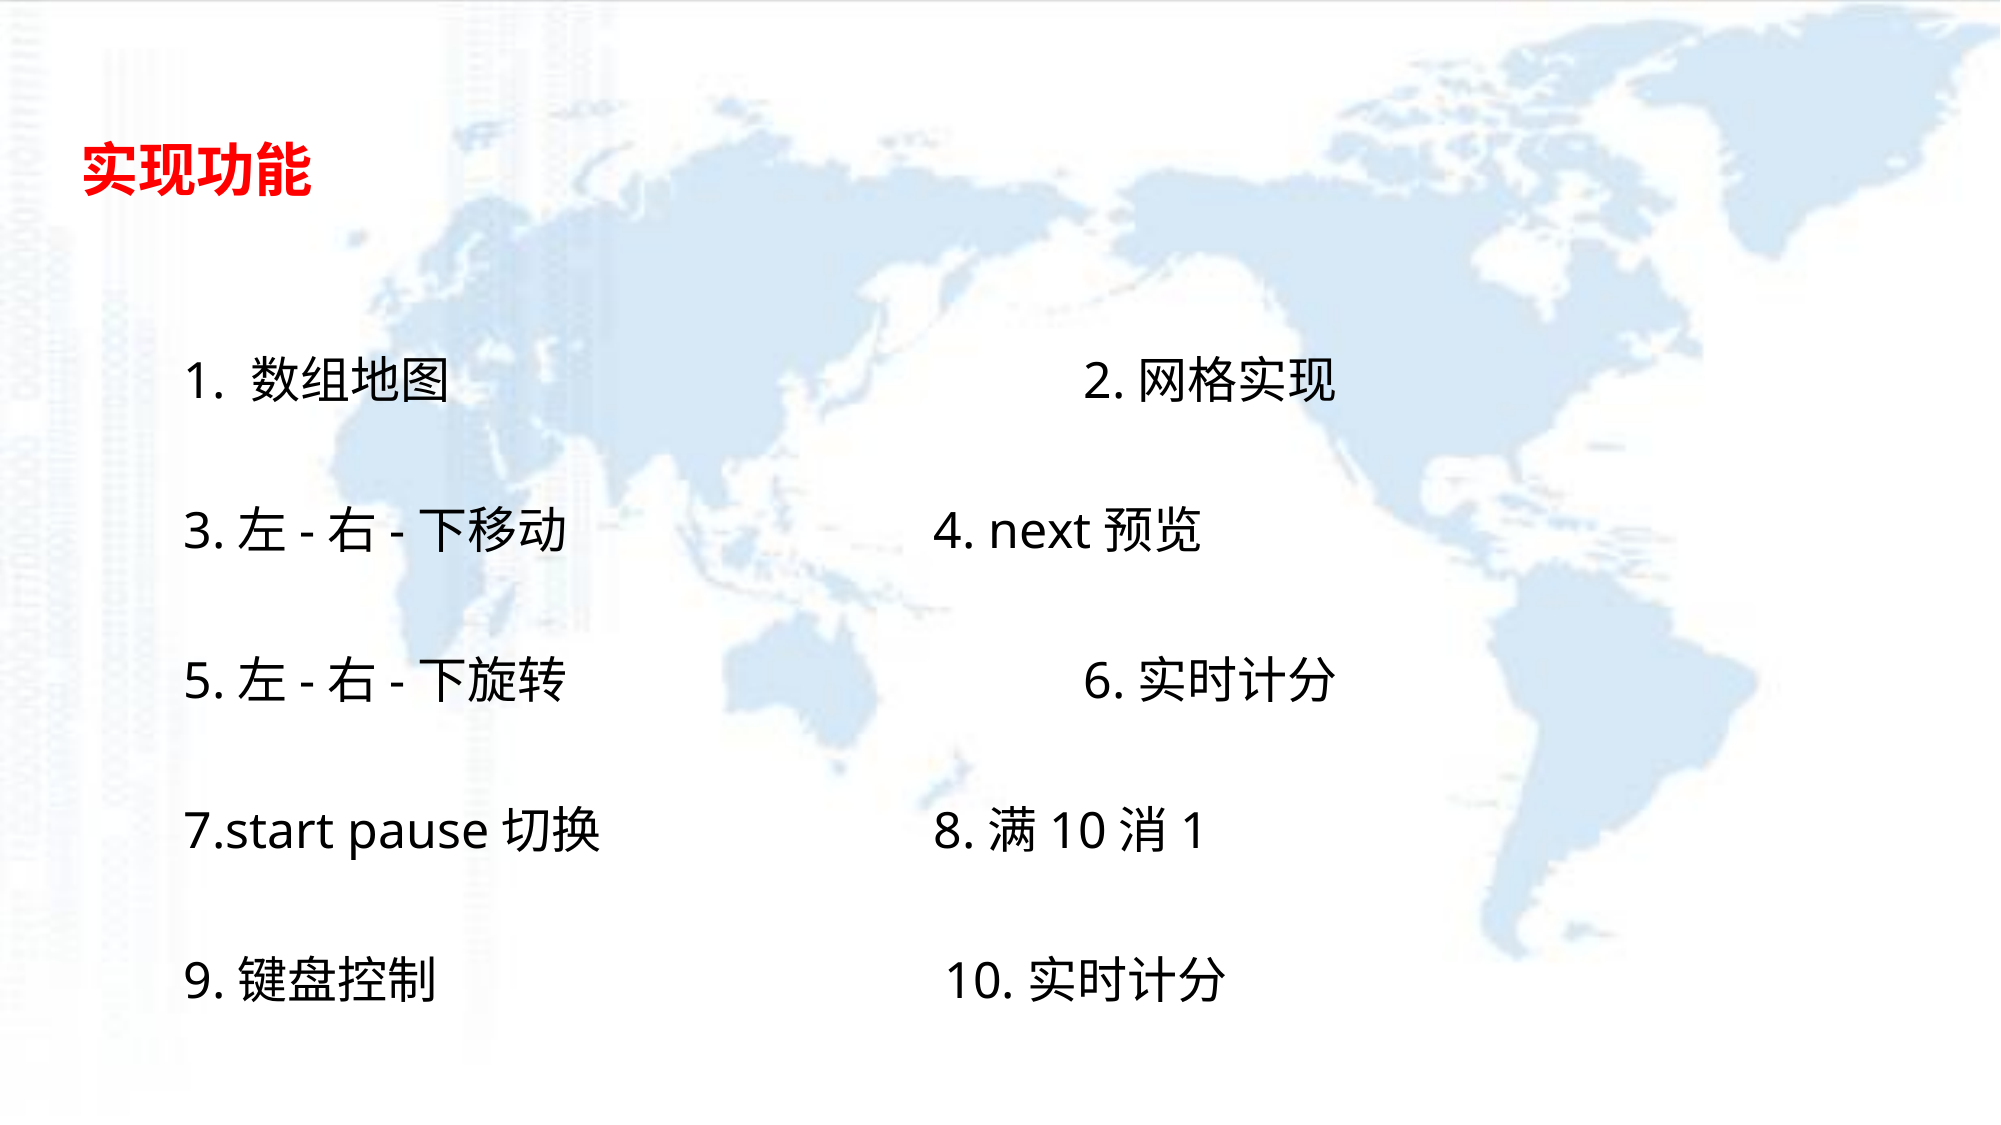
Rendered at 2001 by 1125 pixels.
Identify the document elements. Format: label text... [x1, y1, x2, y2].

picture [0, 0, 2001, 1125]
text_box 实现功能 [65, 125, 414, 211]
text_box 1. 数组地图 2.网格实现 3.左-右-下移动 4. next预览 5.左-右-下旋转 6.实时计分 7.start pause切换 8.满10消1 9.键盘控制 10.实时计分 [169, 250, 1783, 1016]
